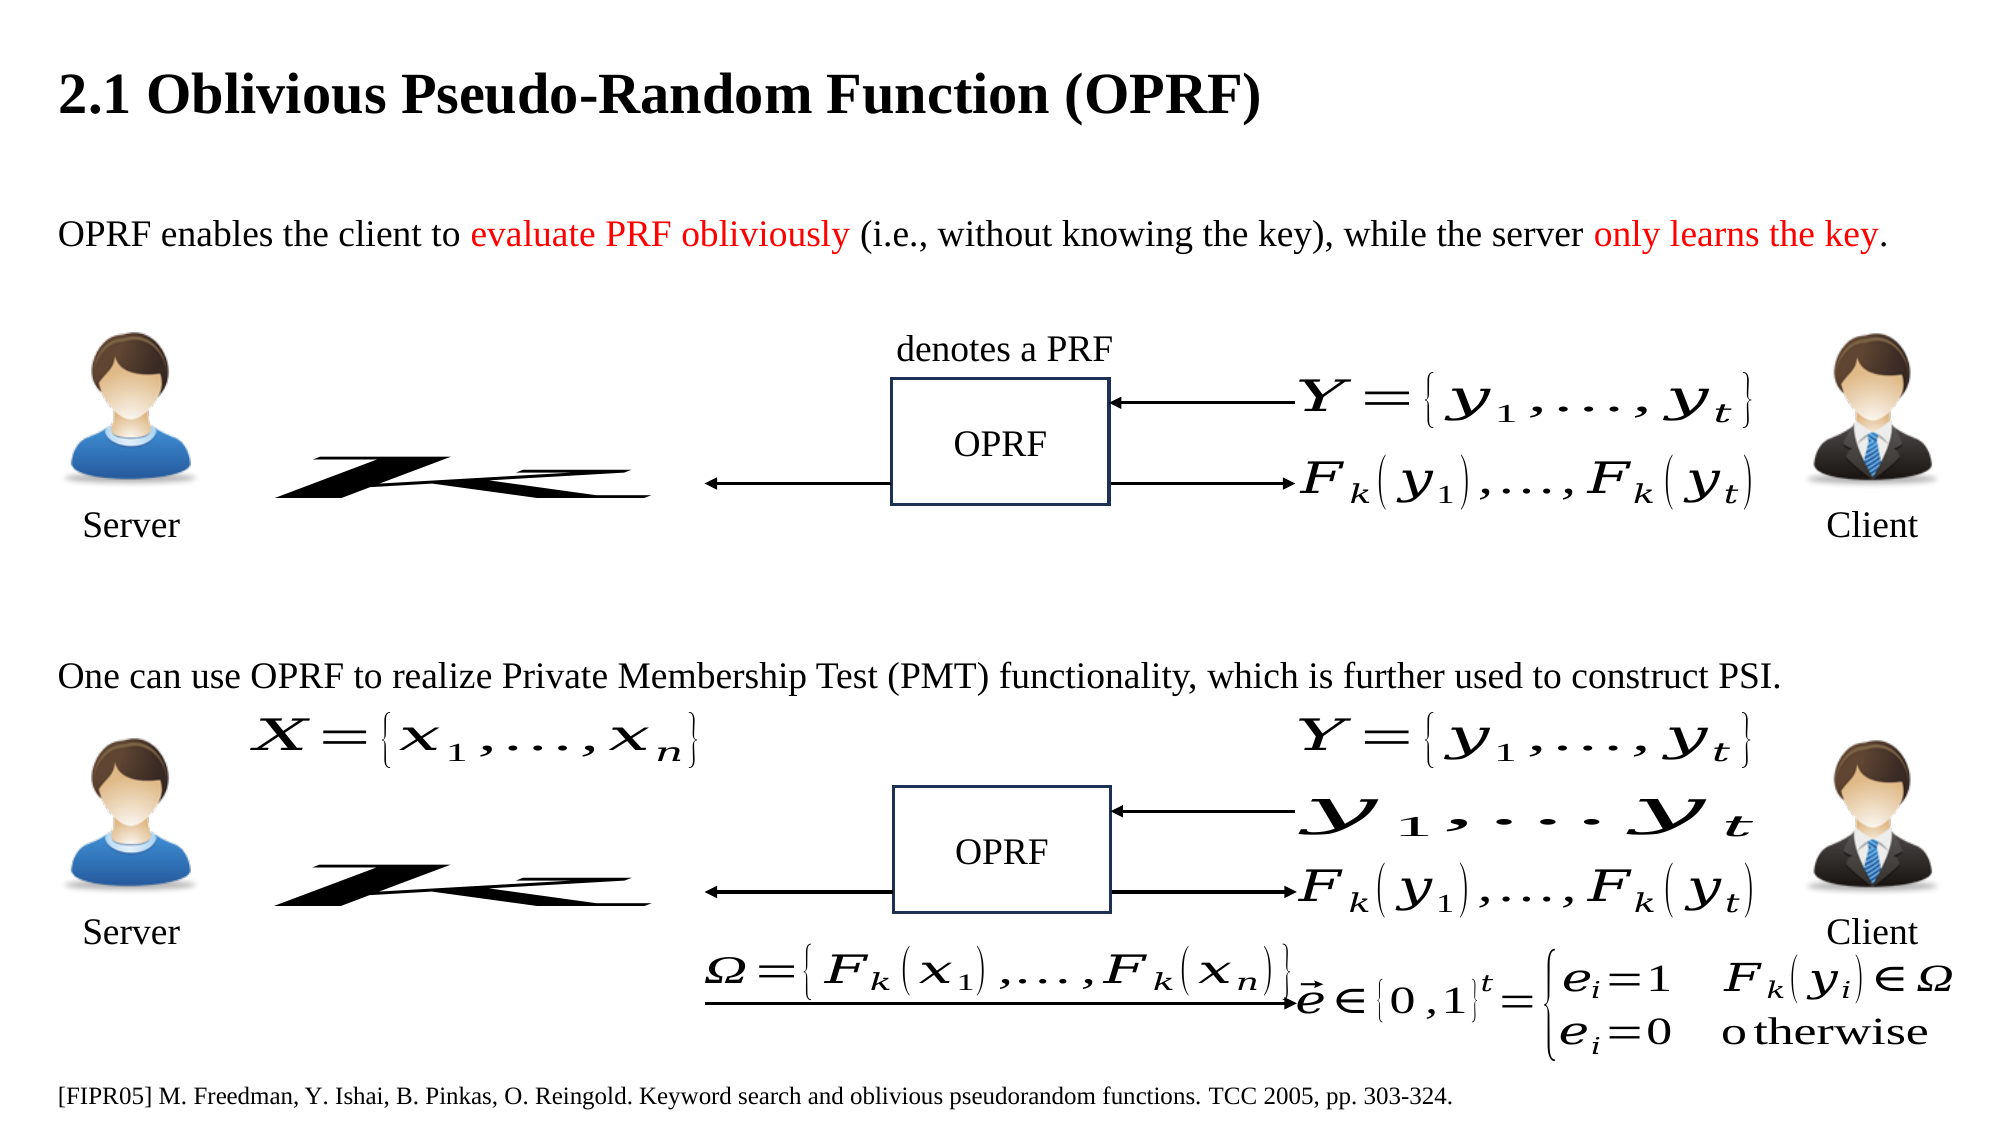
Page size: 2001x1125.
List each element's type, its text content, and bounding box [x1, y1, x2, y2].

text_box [1786, 321, 1959, 562]
text_box 2.1 Oblivious Pseudo-Random Function (OPRF) [0, 1, 1321, 180]
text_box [44, 726, 218, 968]
text_box One can use OPRF to realize Private Membership Test (PMT) functionality, which is further used to construct PSI. [42, 621, 1957, 709]
text_box OPRF [892, 786, 1112, 914]
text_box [44, 320, 218, 562]
text_box [FIPR05] M. Freedman, Y. Ishai, B. Pinkas, O. Reingold. Keyword search and oblivious pseudorandom functions. TCC 2005, pp. 303-324. [43, 1064, 1957, 1125]
text_box OPRF [891, 377, 1110, 505]
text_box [1786, 728, 1959, 968]
text_box OPRF enables the client to evaluate PRF obliviously (i.e., without knowing the key), while the server only learns the key. [43, 179, 1957, 267]
